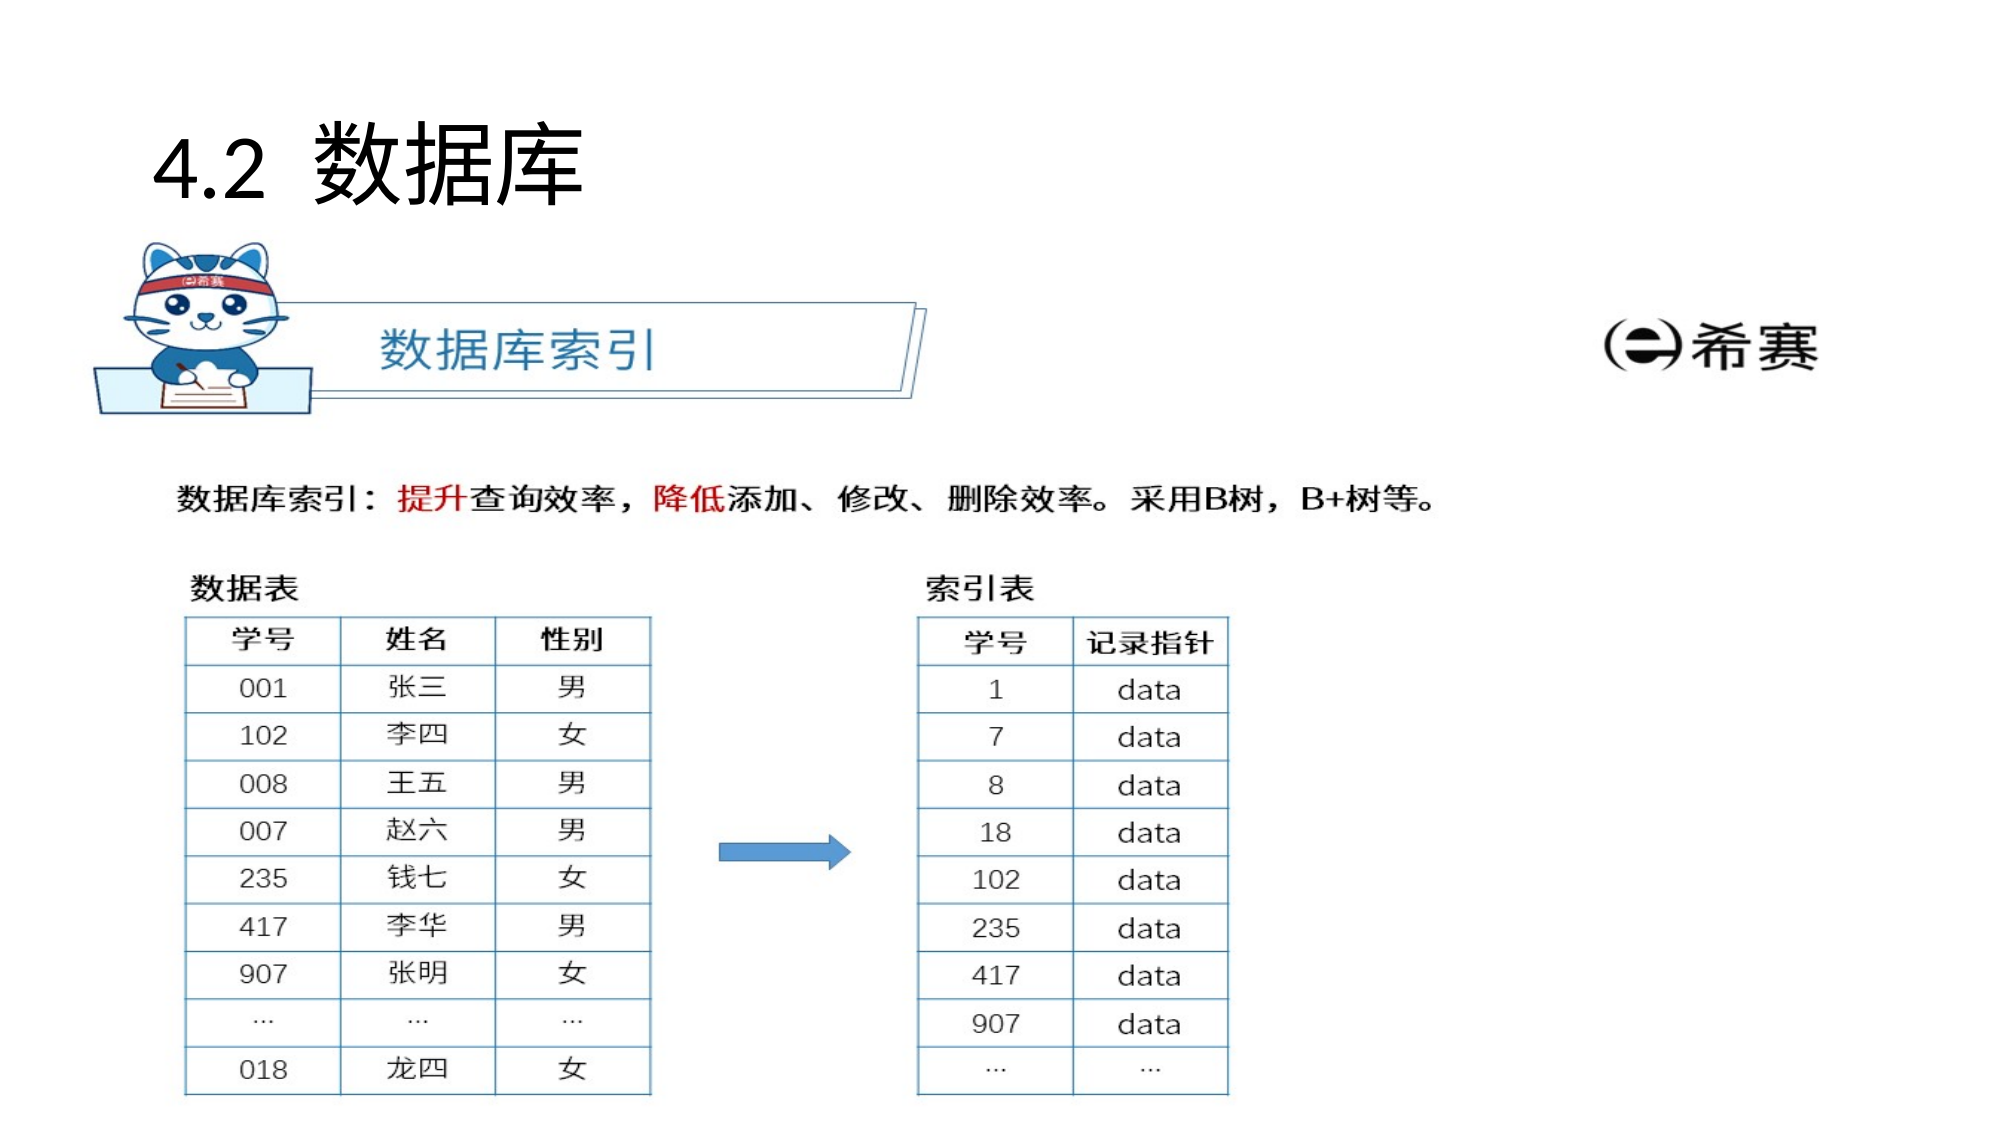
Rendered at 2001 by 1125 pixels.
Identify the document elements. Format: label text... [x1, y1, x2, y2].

picture [0, 230, 1902, 1125]
title 4.2 数据库 [137, 59, 1863, 230]
